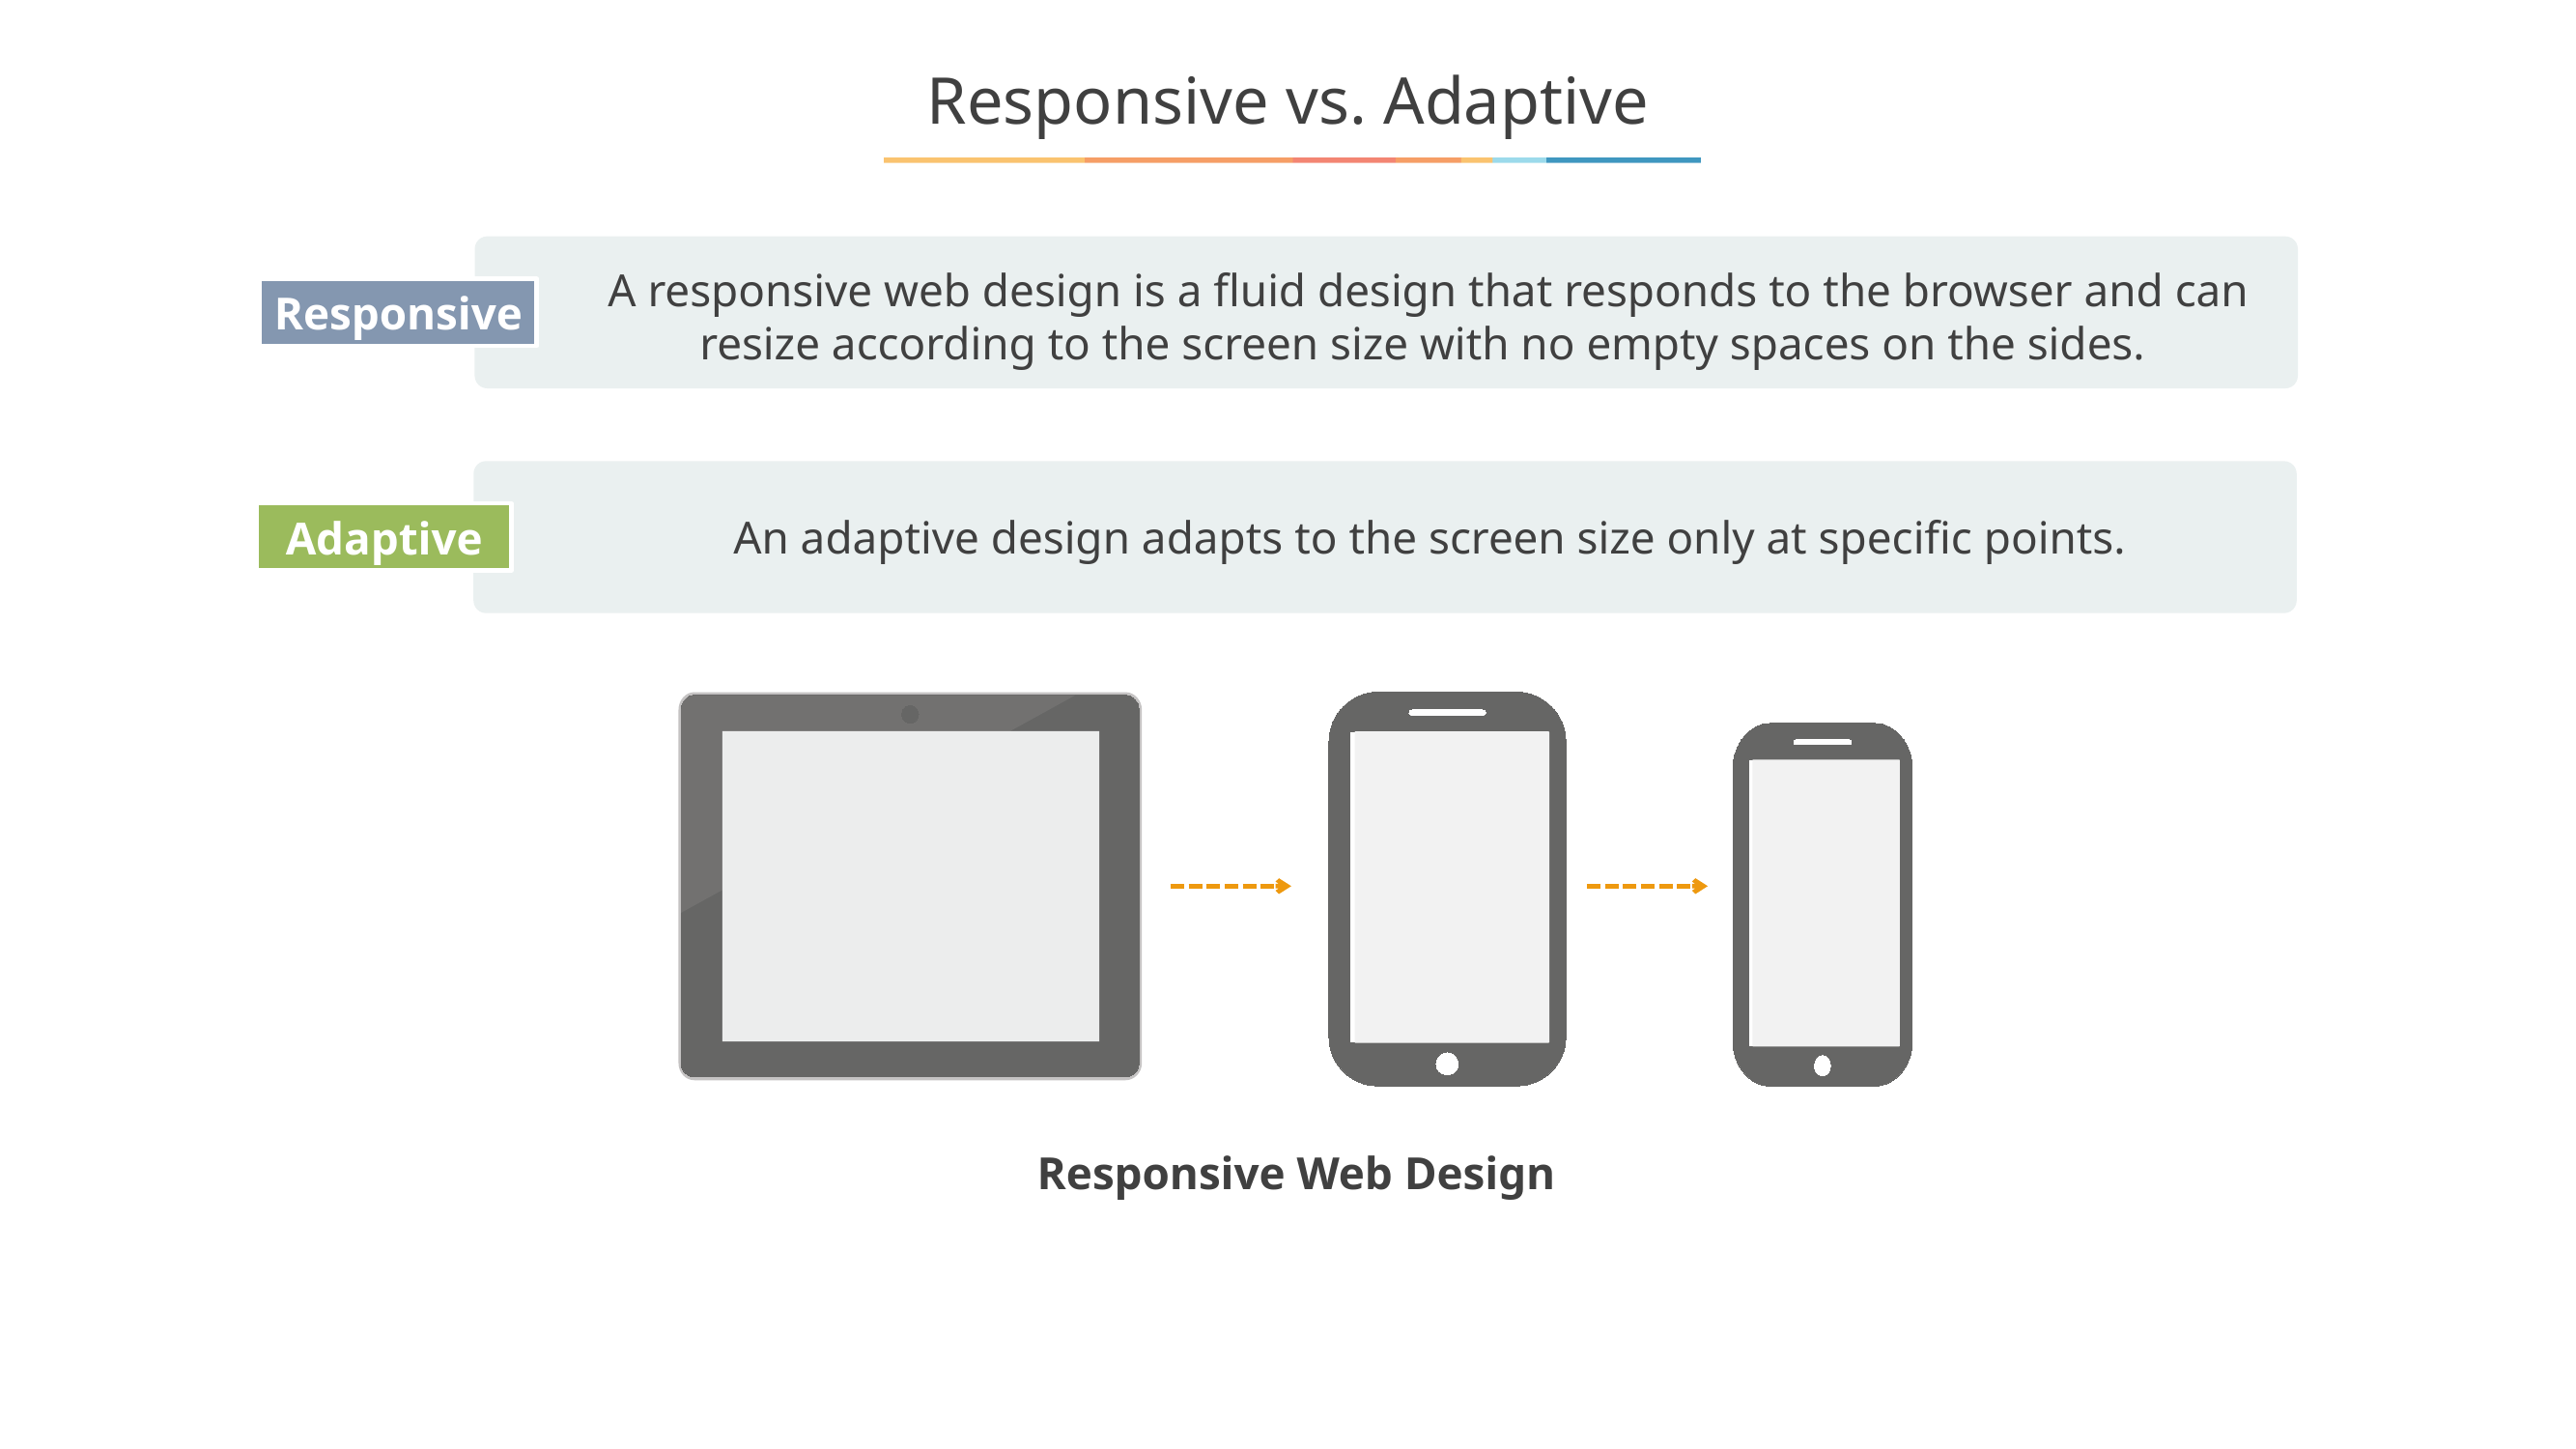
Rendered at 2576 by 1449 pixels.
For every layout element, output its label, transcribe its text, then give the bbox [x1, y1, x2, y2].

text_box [258, 236, 2299, 389]
text_box [7, 156, 2576, 250]
picture [883, 140, 1701, 181]
text_box Responsive Web Design [1022, 1145, 1569, 1199]
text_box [257, 461, 2300, 613]
title Responsive vs. Adaptive [0, 50, 2576, 156]
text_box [678, 692, 1912, 1087]
